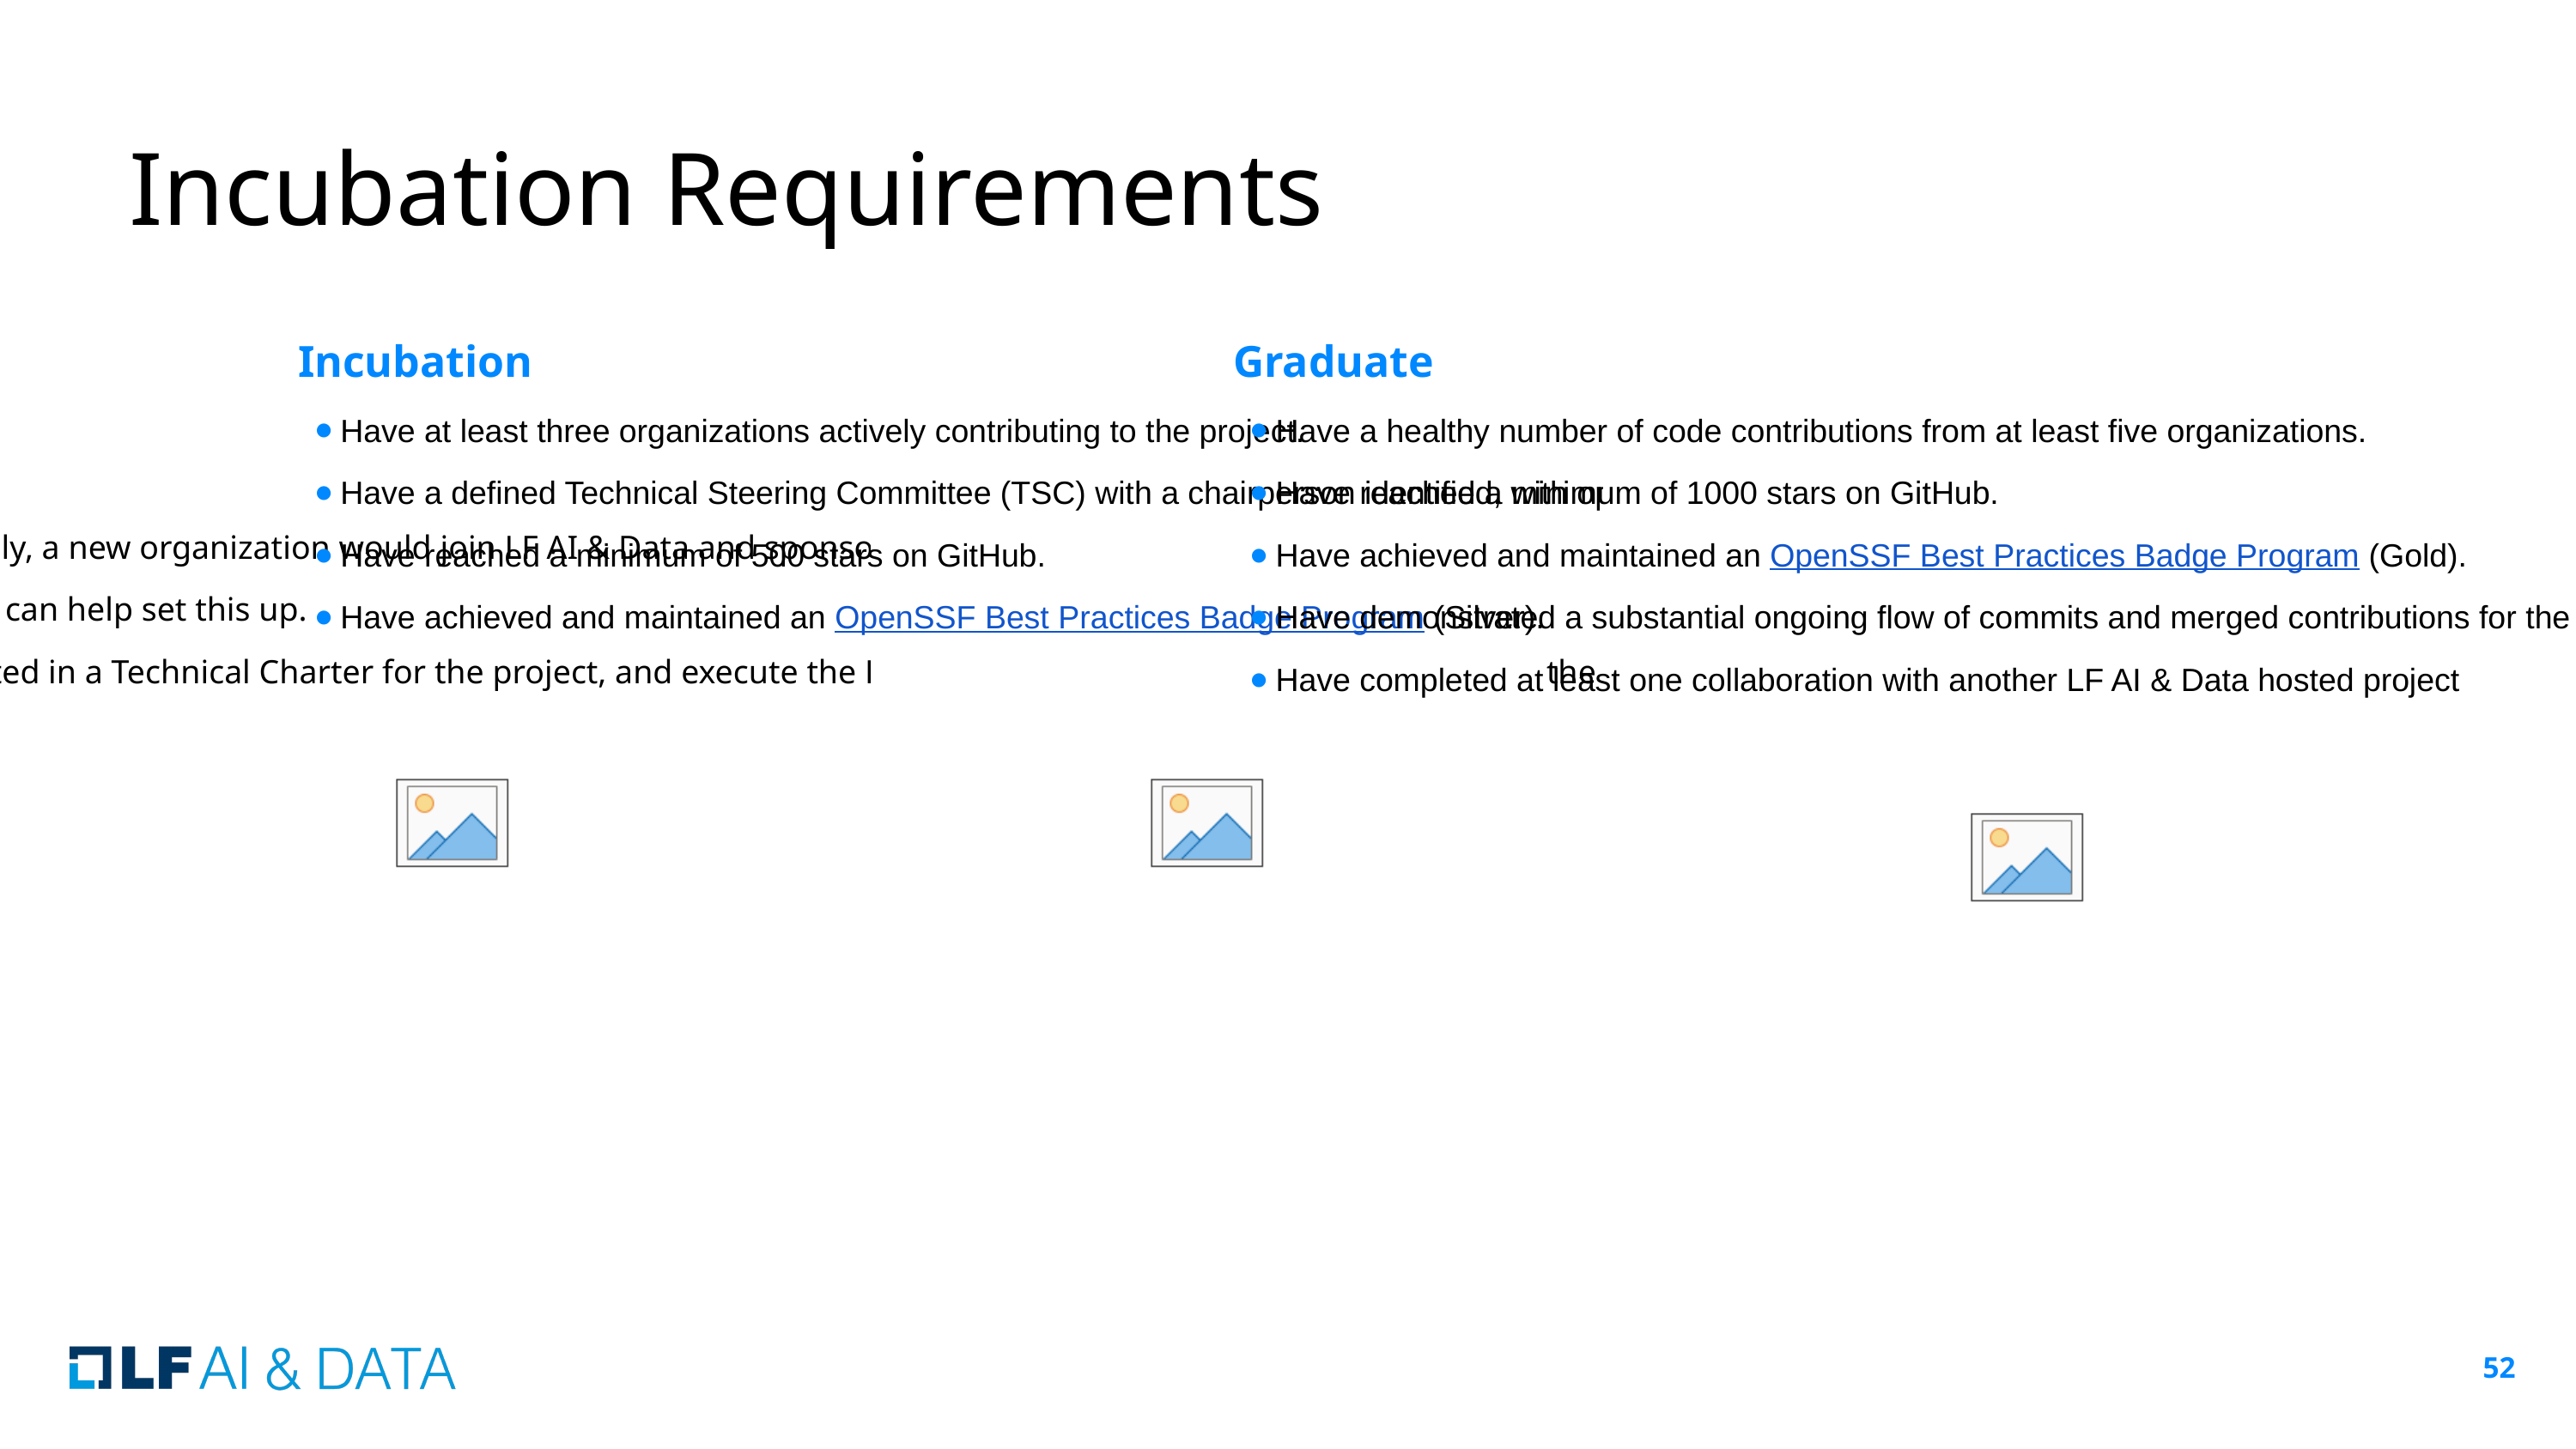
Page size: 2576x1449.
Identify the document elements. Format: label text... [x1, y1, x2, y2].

picture [870, 313, 1545, 1333]
picture [1602, 313, 2451, 1401]
title Incubation Requirements [129, 124, 2530, 287]
picture [61, 1341, 461, 1397]
slide_number ‹#› [2386, 1313, 2542, 1425]
picture [126, 313, 778, 1333]
